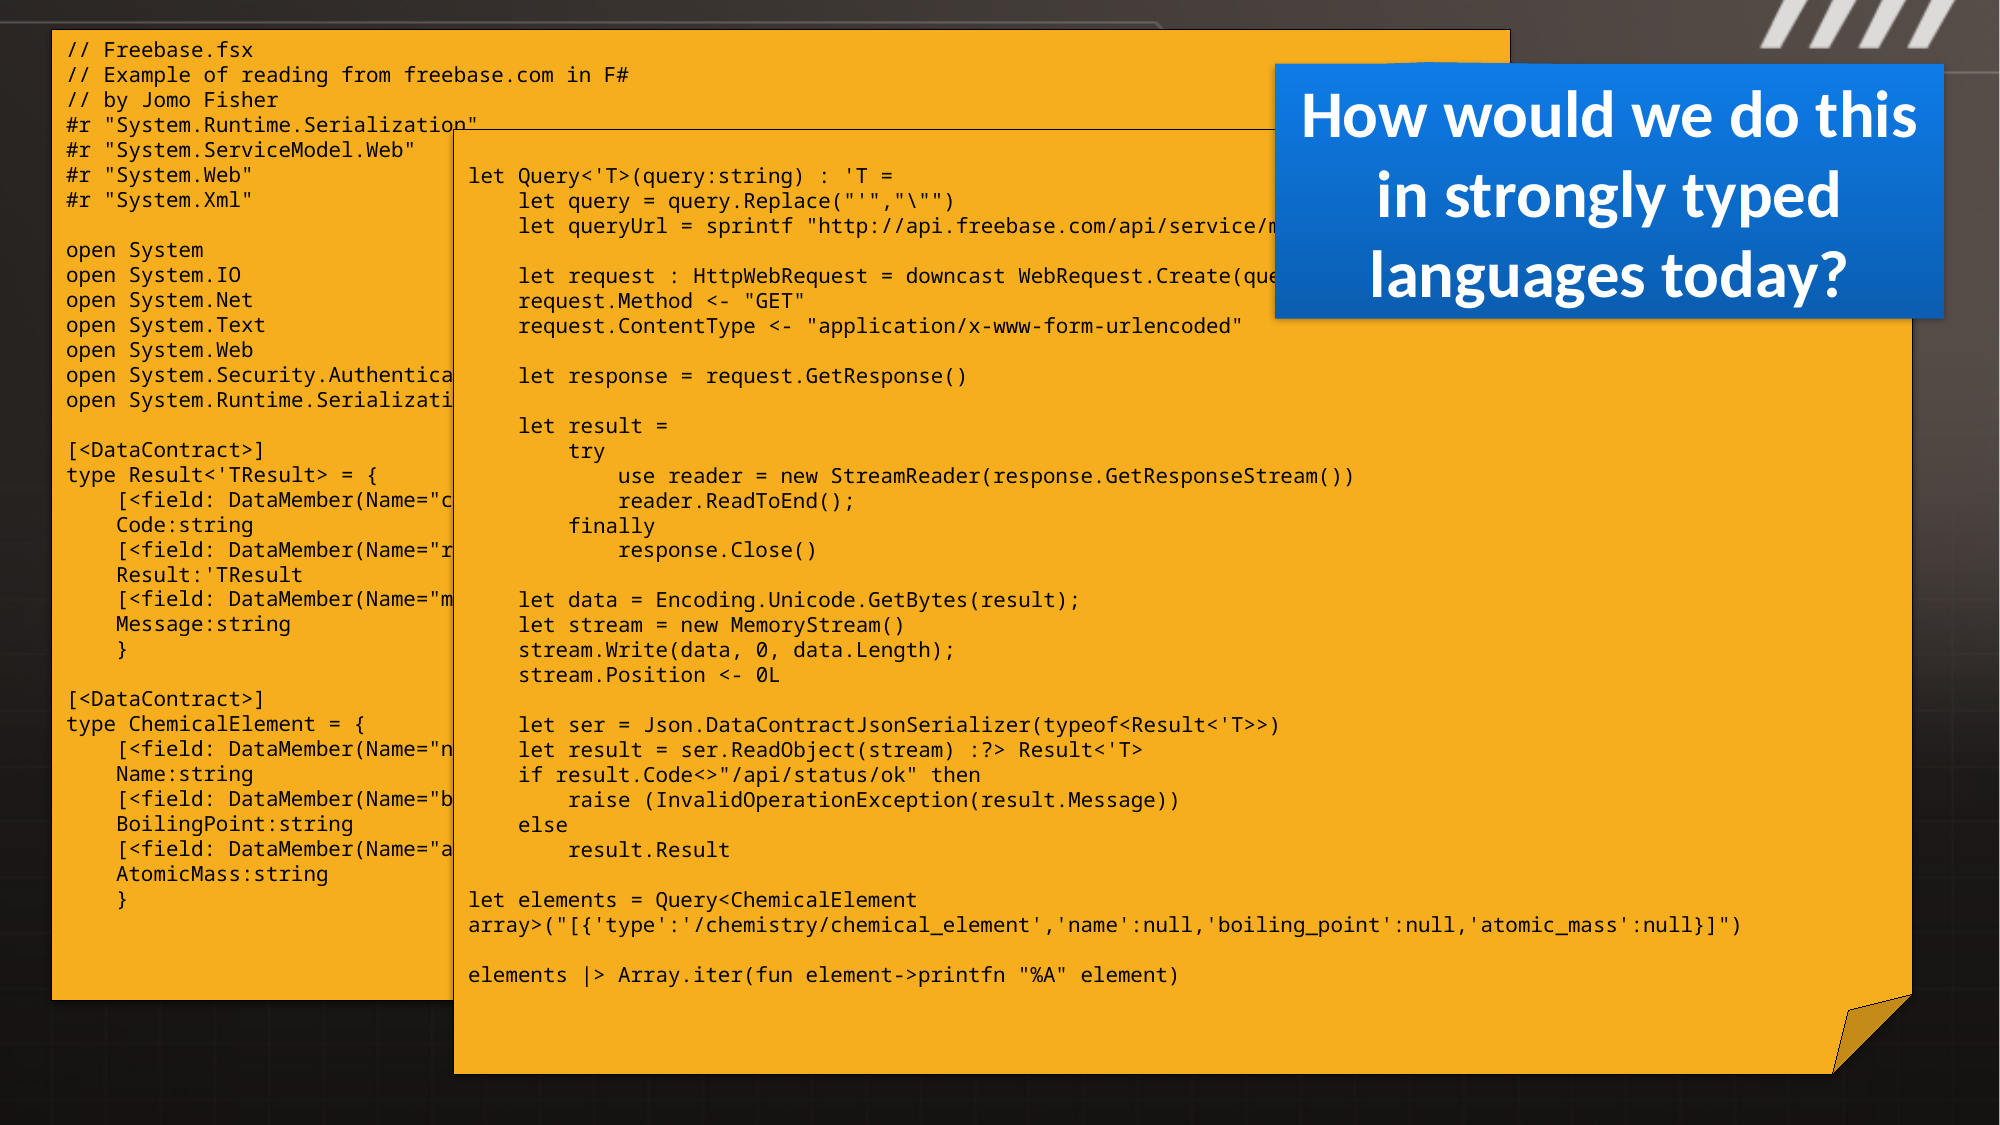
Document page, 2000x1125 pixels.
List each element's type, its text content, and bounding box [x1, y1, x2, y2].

picture [0, 0, 2000, 1125]
text_box let Query<'T>(query:string) : 'T = let query = query.Replace("'","\"") let queryUrl = sprintf "http://api.freebase.com/api/service/mqlread?query=%s" "{\"query\":"+query+"}" let request : HttpWebRequest = downcast WebRequest.Create(queryUrl) request.Method <- "GET" request.ContentType <- "application/x-www-form-urlencoded" let response = request.GetResponse() let result = try use reader = new StreamReader(response.GetResponseStream()) reader.ReadToEnd(); finally response.Close() let data = Encoding.Unicode.GetBytes(result); let stream = new MemoryStream() stream.Write(data, 0, data.Length); stream.Position <- 0L let ser = Json.DataContractJsonSerializer(typeof<Result<'T>>) let result = ser.ReadObject(stream) :?> Result<'T> if result.Code<>"/api/status/ok" then raise (InvalidOperationException(result.Message)) else result.Result let elements = Query<ChemicalElement array>("[{'type':'/chemistry/chemical_element','name':null,'boiling_point':null,'atomic_mass':null}]") elements |> Array.iter(fun element->printfn "%A" element) [453, 129, 1913, 1075]
text_box How would we do this in strongly typed languages today? [1274, 62, 1945, 319]
text_box // Freebase.fsx // Example of reading from freebase.com in F# // by Jomo Fisher #r "System.Runtime.Serialization" #r "System.ServiceModel.Web" #r "System.Web" #r "System.Xml" open System open System.IO open System.Net open System.Text open System.Web open System.Security.Authentication open System.Runtime.Serialization [<DataContract>] type Result<'TResult> = { [<field: DataMember(Name="code") >] Code:string [<field: DataMember(Name="result") >] Result:'TResult [<field: DataMember(Name="message") >] Message:string } [<DataContract>] type ChemicalElement = { [<field: DataMember(Name="name") >] Name:string [<field: DataMember(Name="boiling_point") >] BoilingPoint:string [<field: DataMember(Name="atomic_mass") >] AtomicMass:string } [51, 29, 1511, 1001]
